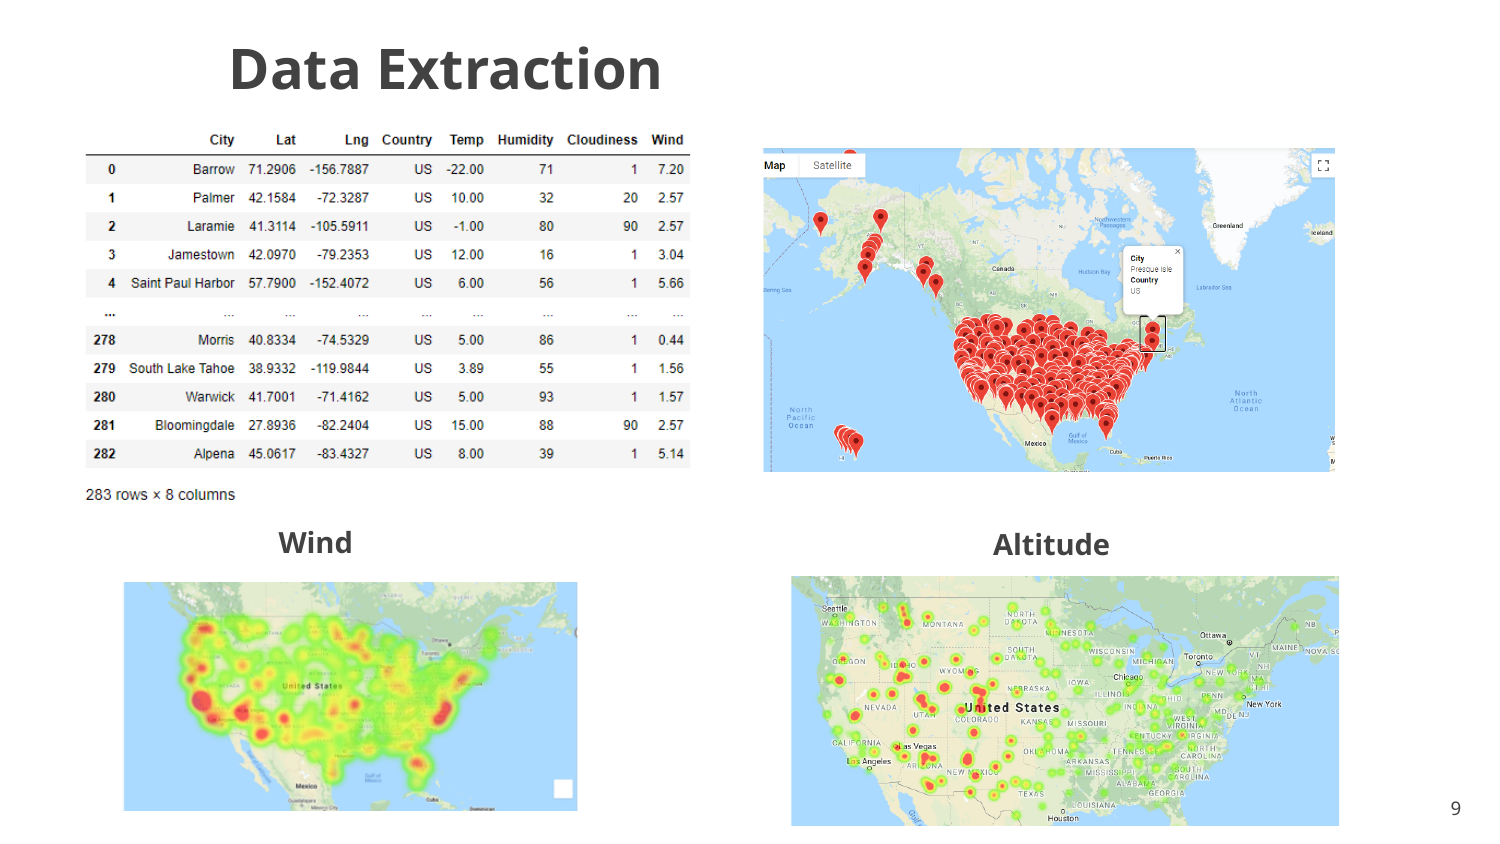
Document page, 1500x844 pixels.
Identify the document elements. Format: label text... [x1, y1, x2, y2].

picture [791, 576, 1340, 826]
picture [116, 582, 578, 811]
text_box Altitude [978, 511, 1153, 574]
picture [75, 115, 712, 512]
text_box Wind [263, 521, 405, 575]
picture [762, 148, 1335, 473]
slide_number 9 [1386, 777, 1477, 842]
title Data Extraction [213, 18, 999, 116]
